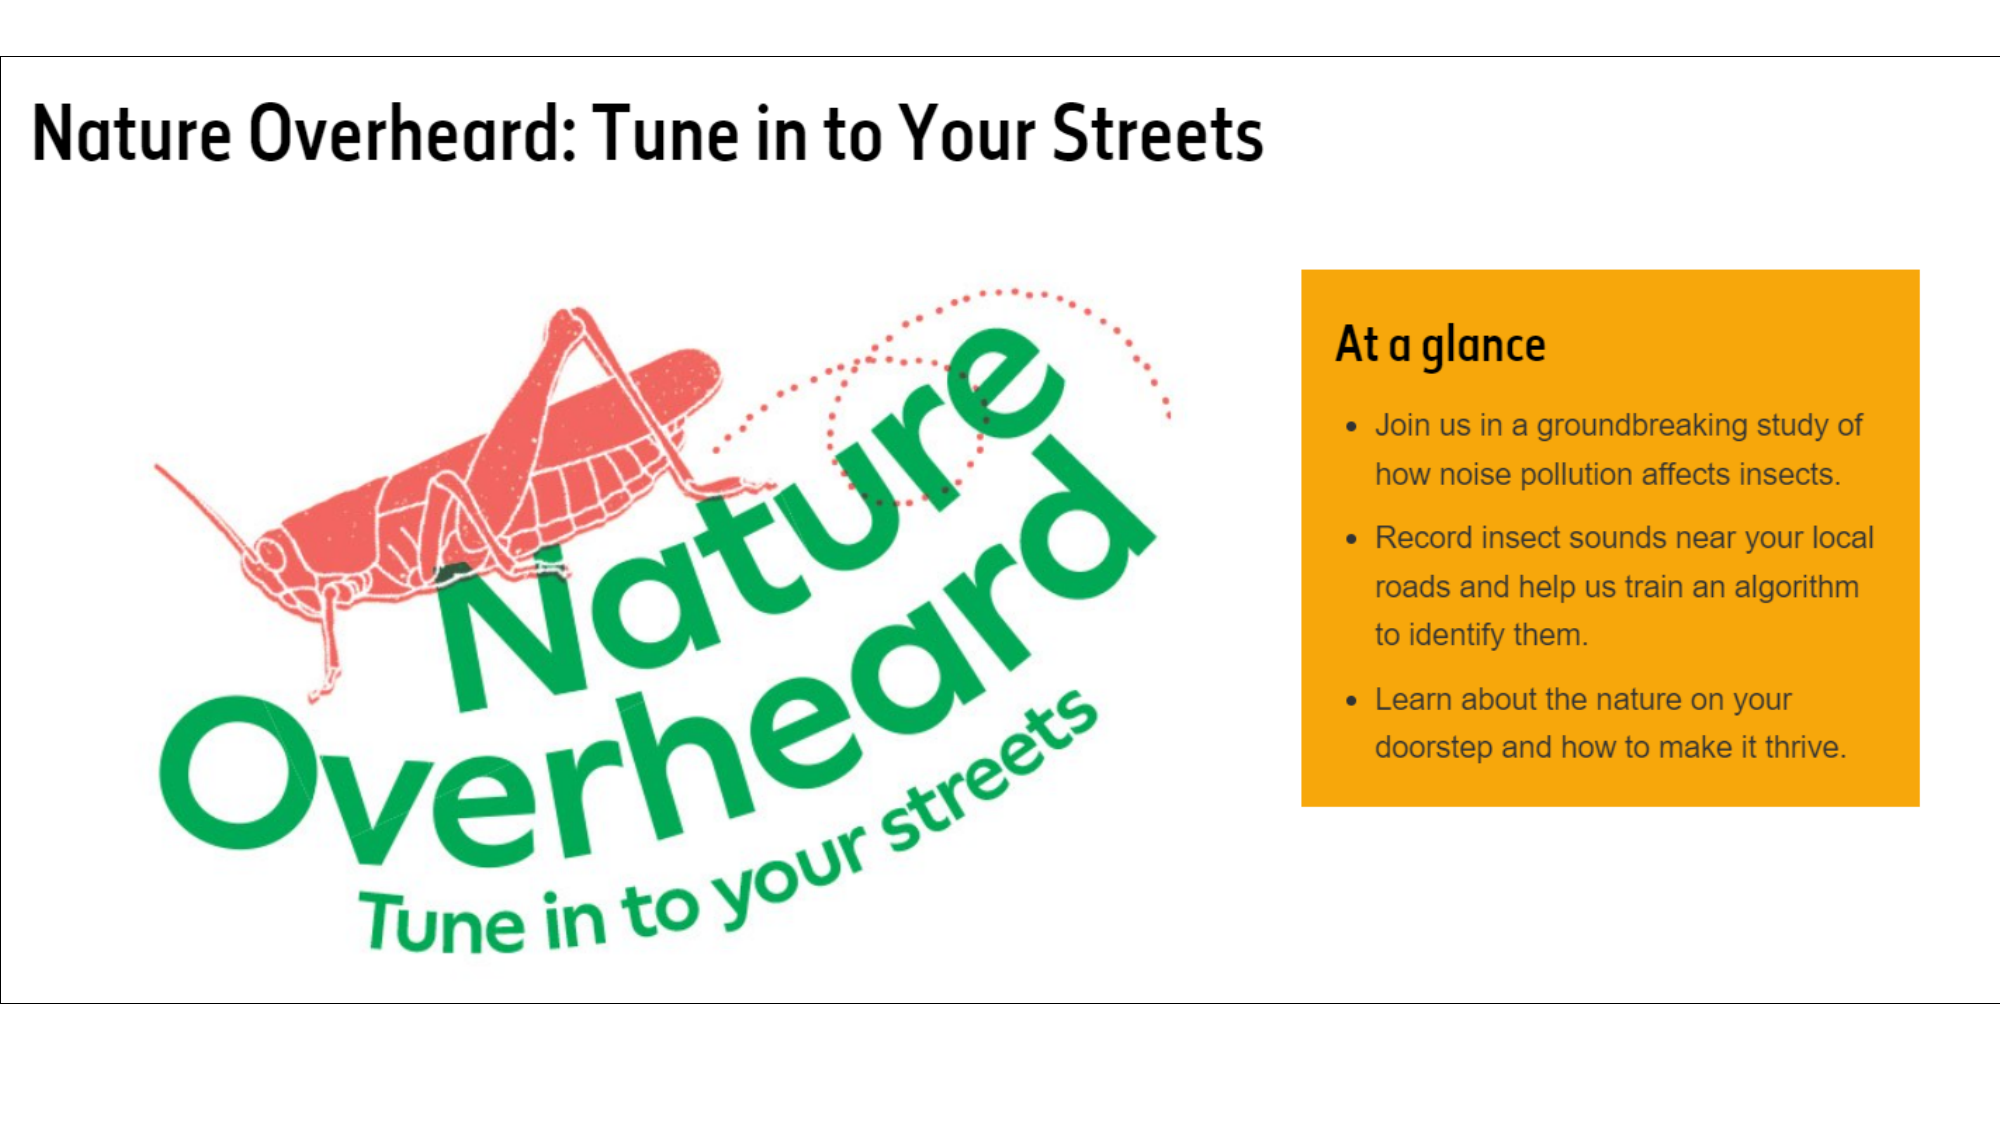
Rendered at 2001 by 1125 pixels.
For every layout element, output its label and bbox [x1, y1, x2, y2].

picture [0, 56, 2000, 1004]
